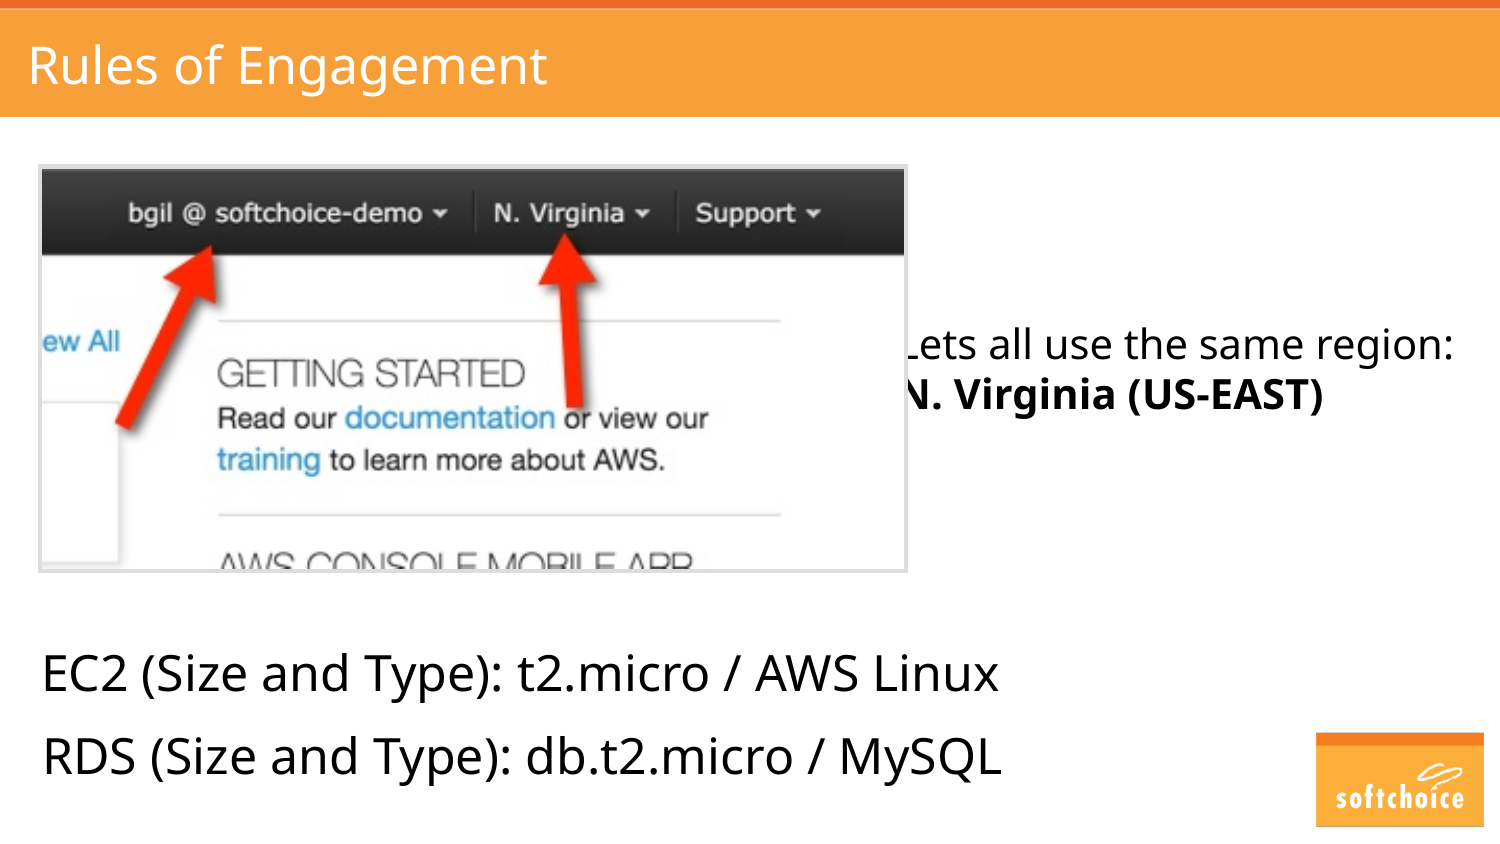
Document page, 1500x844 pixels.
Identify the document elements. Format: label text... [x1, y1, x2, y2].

text_box Lets all use the same region: N. Virginia (US-EAST) [909, 310, 1462, 426]
picture [41, 168, 905, 569]
title Rules of Engagement [19, 20, 1485, 106]
text_box EC2 (Size and Type): t2.micro / AWS Linux [33, 633, 1009, 709]
picture [1316, 731, 1484, 827]
text_box RDS (Size and Type): db.t2.micro / MySQL [34, 717, 1011, 792]
